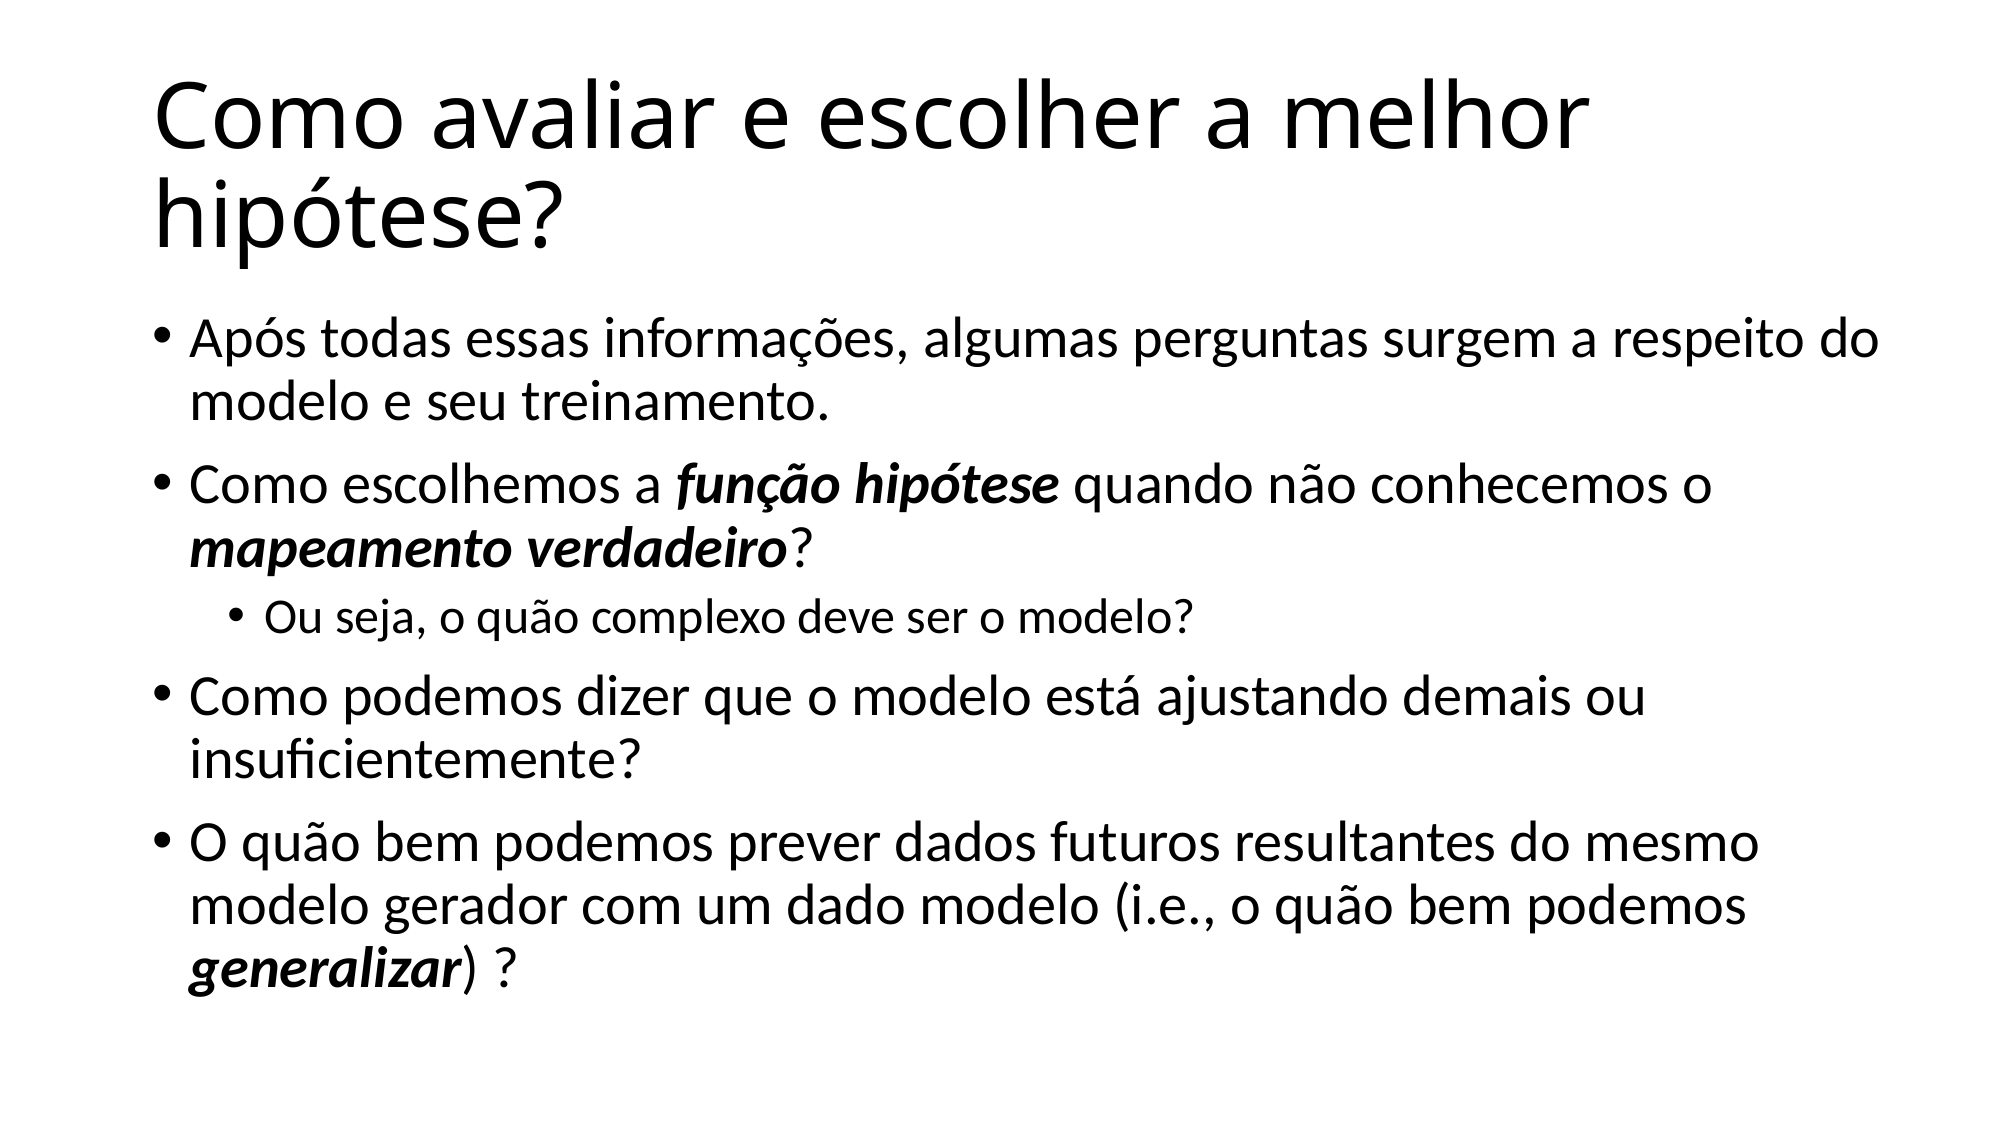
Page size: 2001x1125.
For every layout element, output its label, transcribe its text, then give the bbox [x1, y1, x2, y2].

list Após todas essas informações, algumas perguntas surgem a respeito do modelo e seu treinamento. Como escolhemos a função hipótese quando não conhecemos o mapeamento verdadeiro? Ou seja, o quão complexo deve ser o modelo? Como podemos dizer que o modelo está ajustando demais ou insuficientemente? O quão bem podemos prever dados futuros resultantes do mesmo modelo gerador com um dado modelo (i.e., o quão bem podemos generalizar) ? [137, 299, 1963, 1090]
title Como avaliar e escolher a melhor hipótese? [137, 59, 1863, 278]
